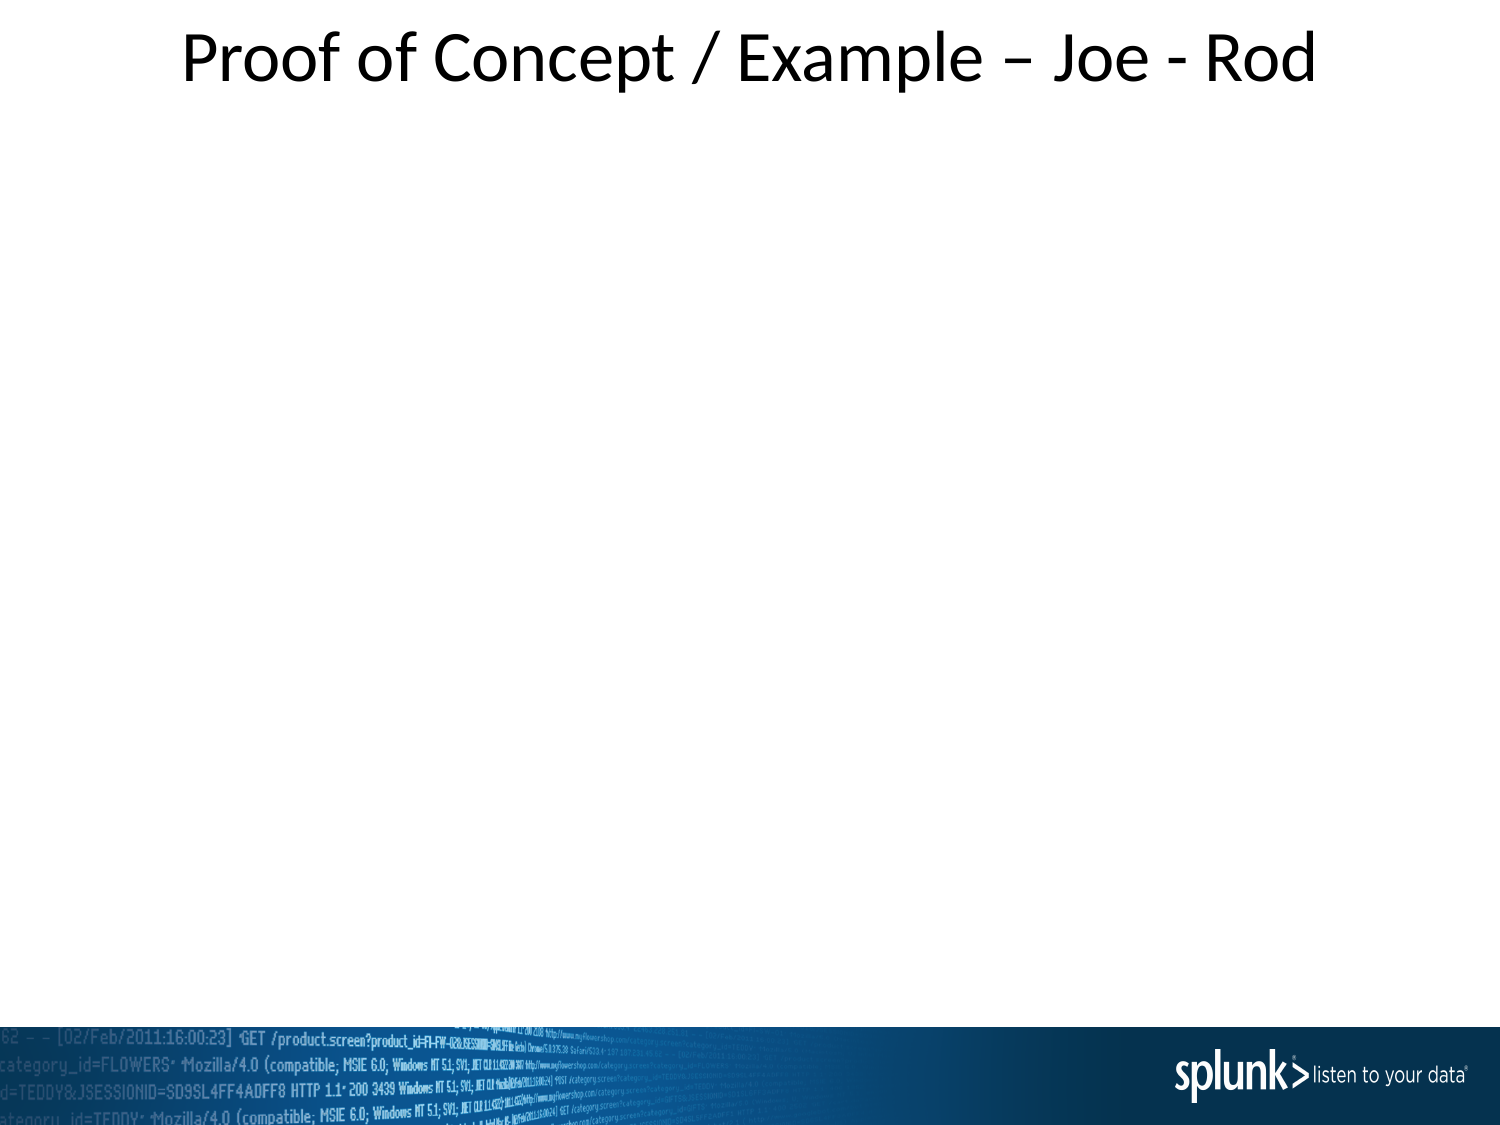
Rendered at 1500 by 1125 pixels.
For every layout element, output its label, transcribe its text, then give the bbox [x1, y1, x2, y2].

title Proof of Concept / Example – Joe - Rod [0, 2, 1500, 190]
picture [0, 1027, 1500, 1125]
